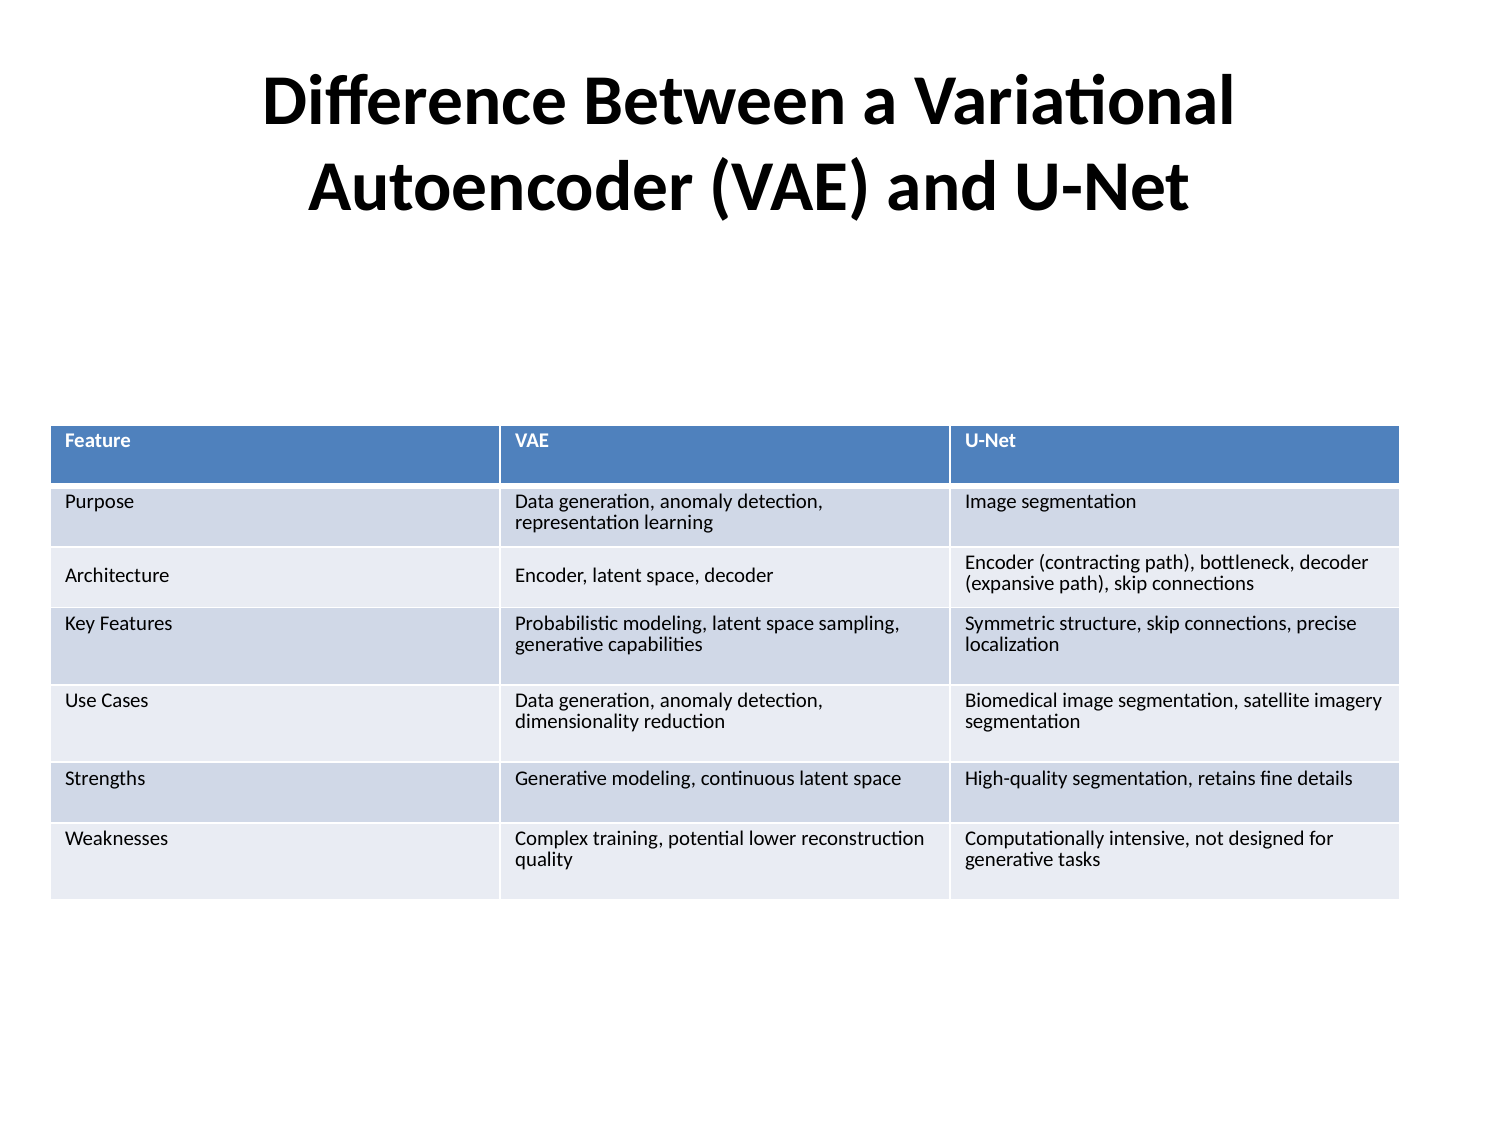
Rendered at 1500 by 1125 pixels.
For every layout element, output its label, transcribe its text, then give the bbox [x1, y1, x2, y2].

table_cell Symmetric structure, skip connections, precise localization [951, 608, 1399, 684]
table_cell Key Features [51, 608, 499, 684]
table_cell Purpose [51, 489, 499, 546]
table_cell Image segmentation [951, 489, 1399, 546]
table_cell Probabilistic modeling, latent space sampling, generative capabilities [501, 608, 949, 684]
table_cell Biomedical image segmentation, satellite imagery segmentation [951, 686, 1399, 761]
table_cell Data generation, anomaly detection, representation learning [501, 489, 949, 546]
table_cell Strengths [51, 763, 499, 822]
table_cell High-quality segmentation, retains fine details [951, 763, 1399, 822]
table_cell Computationally intensive, not designed for generative tasks [951, 824, 1399, 899]
table_cell Weaknesses [51, 824, 499, 899]
table_header VAE [501, 426, 949, 483]
table_cell Data generation, anomaly detection, dimensionality reduction [501, 686, 949, 761]
table_cell Encoder (contracting path), bottleneck, decoder (expansive path), skip connections [951, 548, 1399, 607]
table_cell Complex training, potential lower reconstruction quality [501, 824, 949, 899]
table_cell Use Cases [51, 686, 499, 761]
title Difference Between a Variational Autoencoder (VAE) and U-Net [75, 45, 1425, 233]
table_header U-Net [951, 426, 1399, 483]
table_cell Encoder, latent space, decoder [501, 548, 949, 607]
table_header Feature [51, 426, 499, 483]
table_cell Architecture [51, 548, 499, 607]
table_cell Generative modeling, continuous latent space [501, 763, 949, 822]
